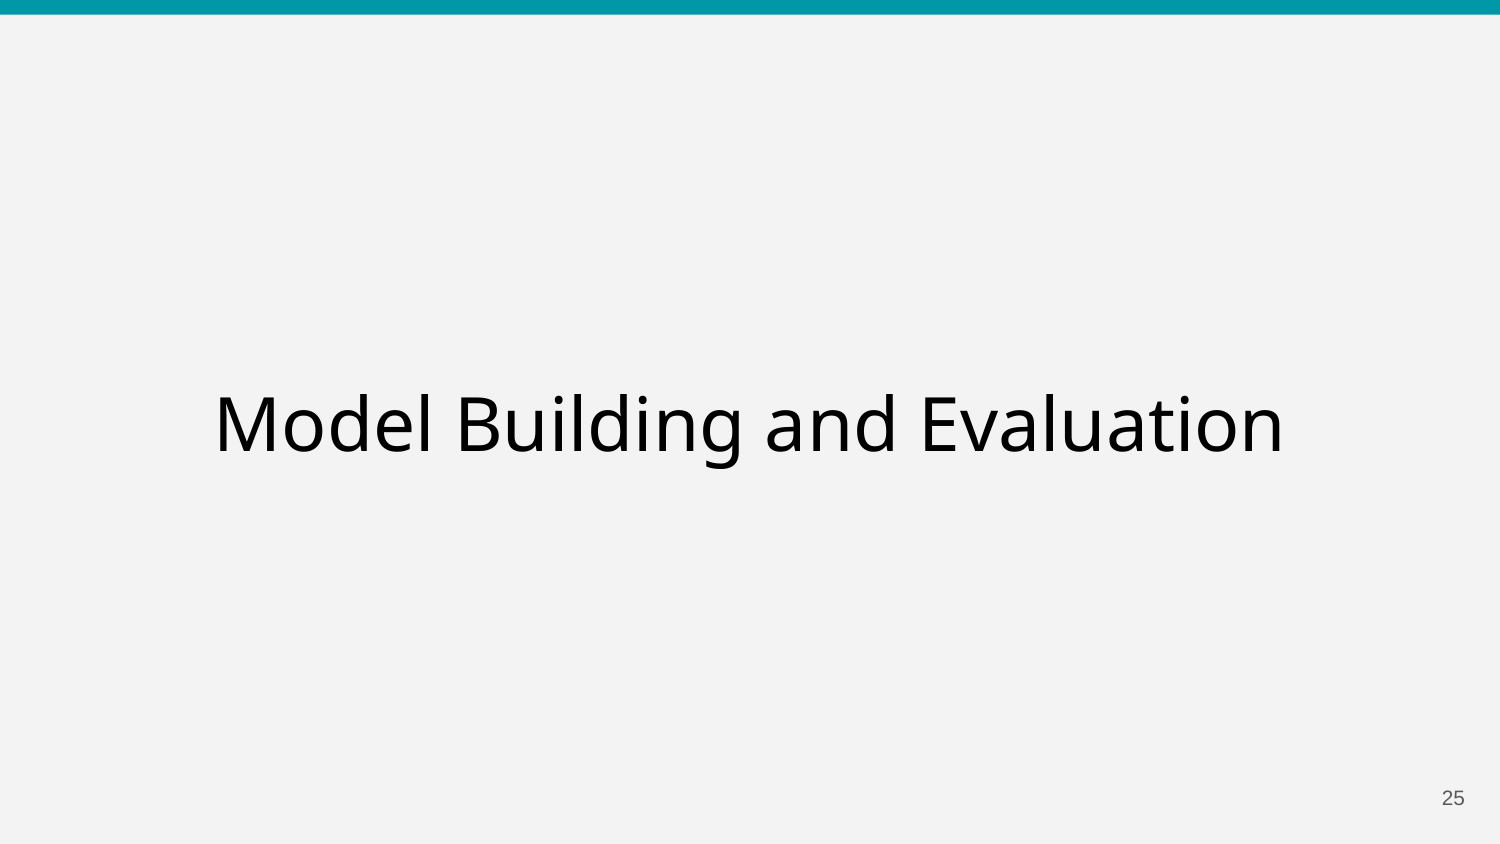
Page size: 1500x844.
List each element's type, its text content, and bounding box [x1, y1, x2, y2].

text_box [0, 0, 1500, 15]
slide_number ‹#› [1389, 764, 1480, 830]
title Model Building and Evaluation [51, 352, 1449, 491]
